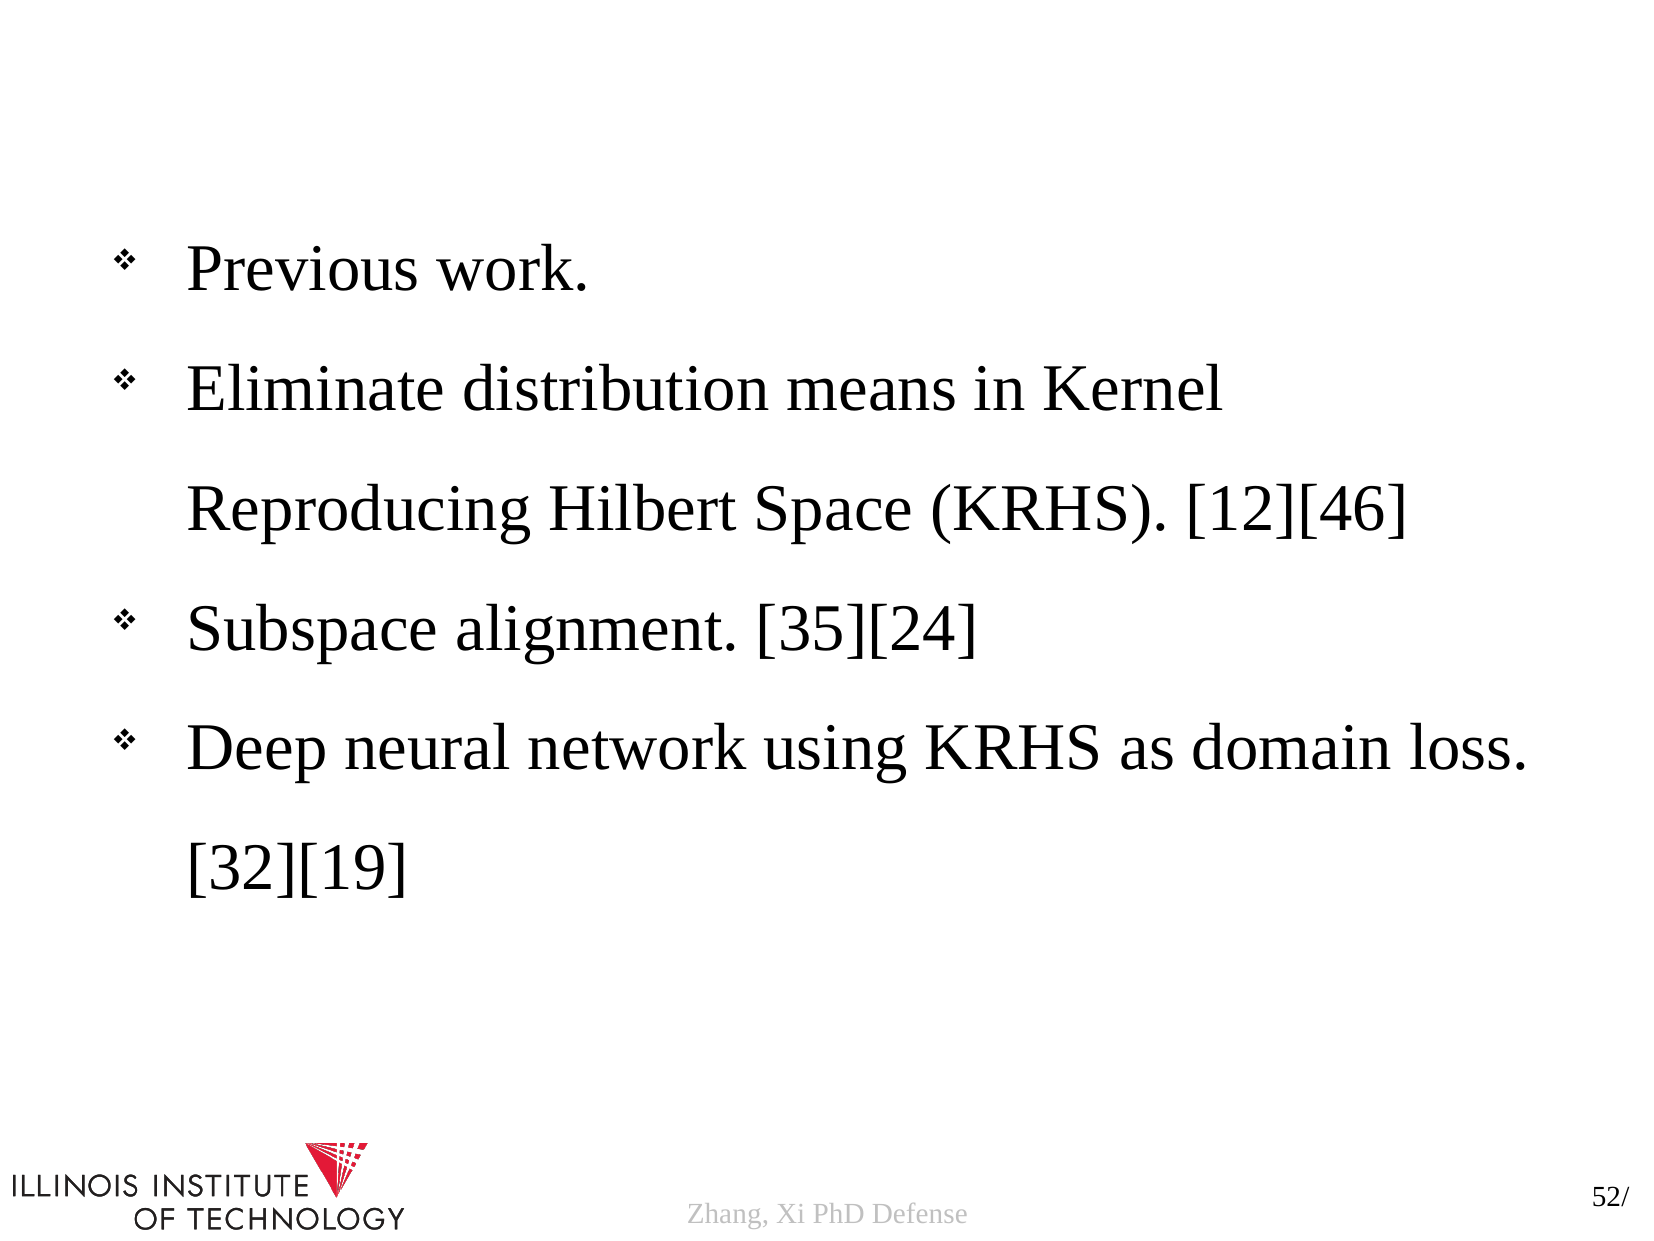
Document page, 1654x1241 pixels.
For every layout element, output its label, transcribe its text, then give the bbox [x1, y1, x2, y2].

slide_number 52/ [1193, 1176, 1630, 1241]
text_box Previous work. Eliminate distribution means in Kernel Reproducing Hilbert Space (KRHS). [12][46] Subspace alignment. [35][24] Deep neural network using KRHS as domain loss. [32][19] [96, 176, 1594, 911]
picture [13, 1142, 405, 1230]
footer Zhang, Xi PhD Defense [565, 1194, 1090, 1241]
